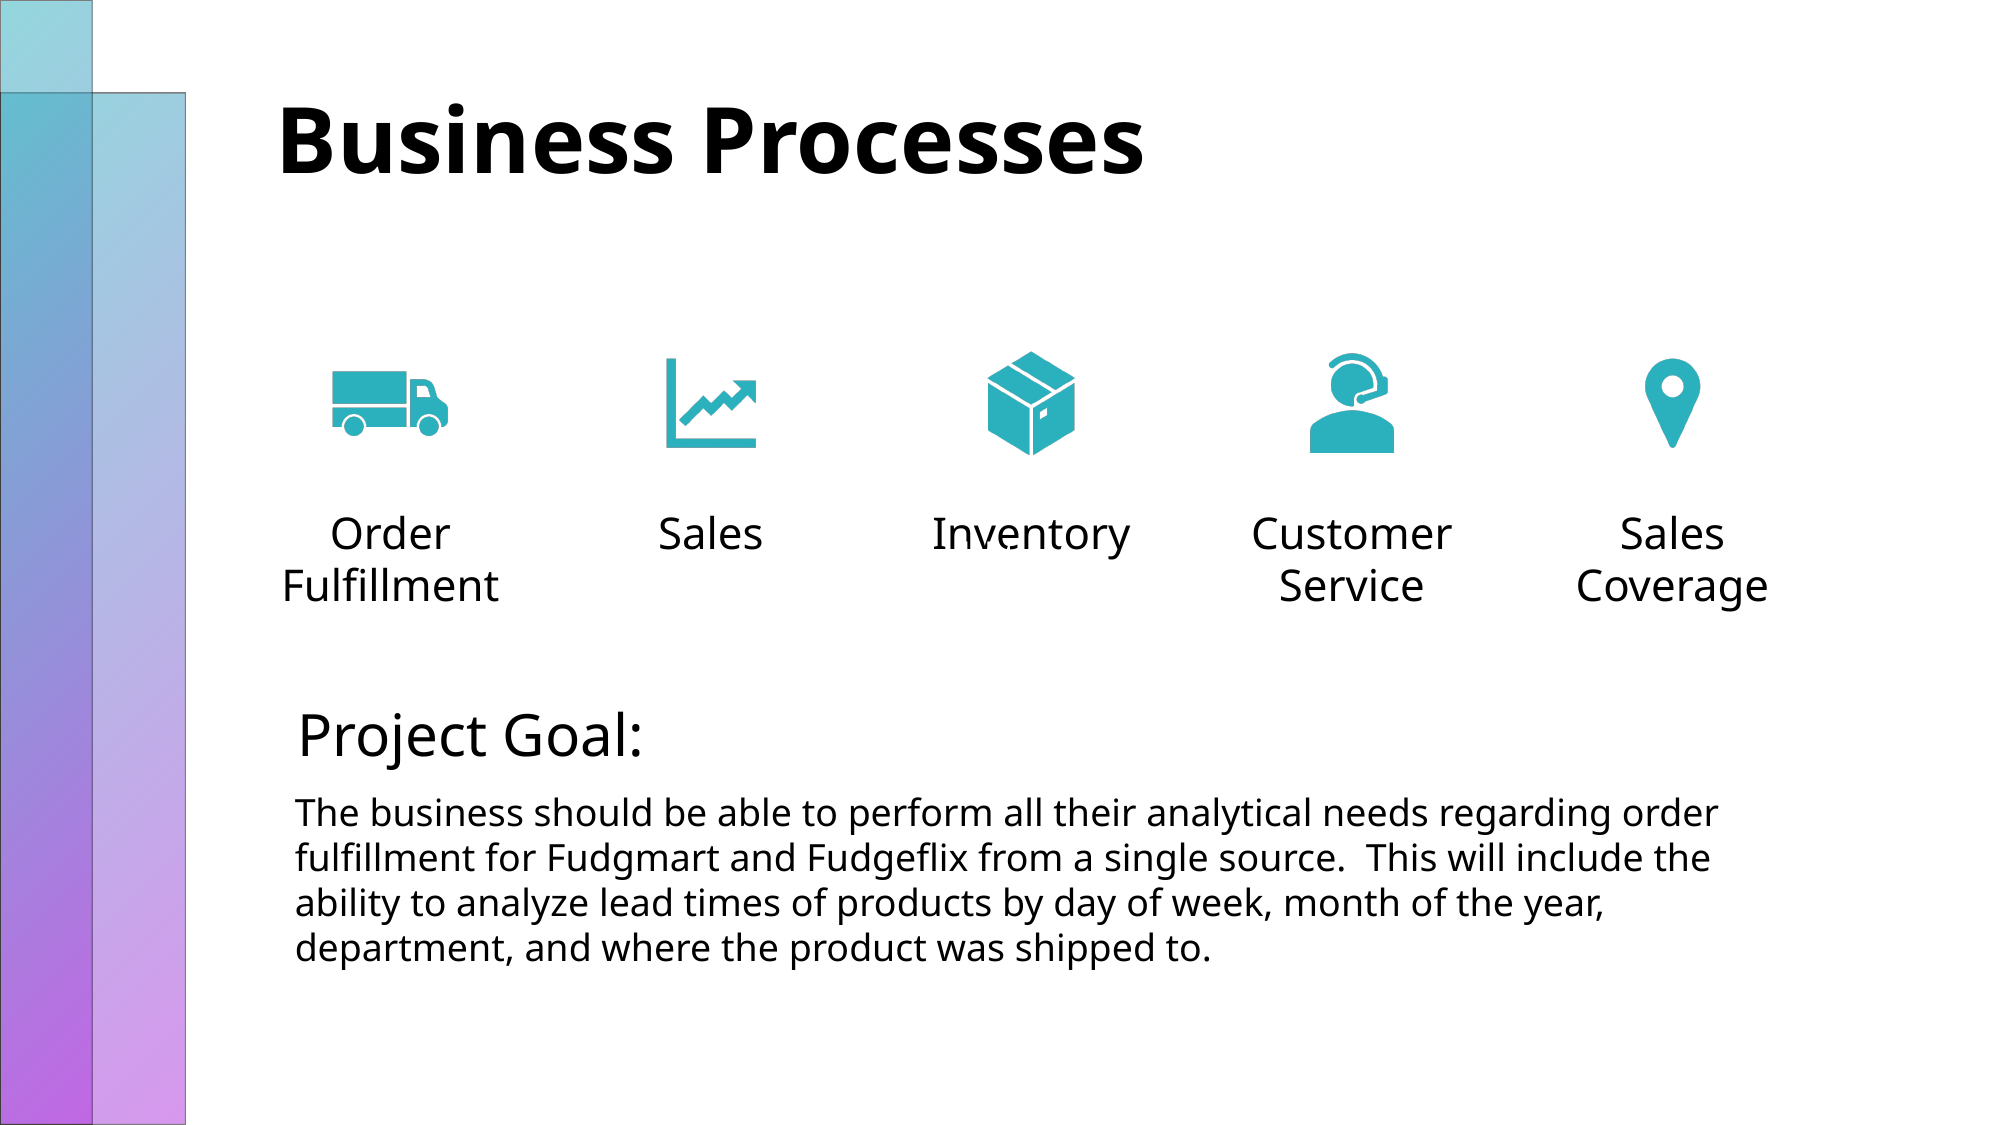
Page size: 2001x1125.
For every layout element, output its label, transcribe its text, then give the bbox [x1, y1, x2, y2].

title Business Processes [260, 74, 1817, 329]
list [253, 153, 1810, 803]
text_box The business should be able to perform all their analytical needs regarding order fulfillment for Fudgmart and Fudgeflix from a single source. This will include the ability to analyze lead times of products by day of week, month of the year, department, and where the product was shipped to. [279, 781, 1842, 977]
